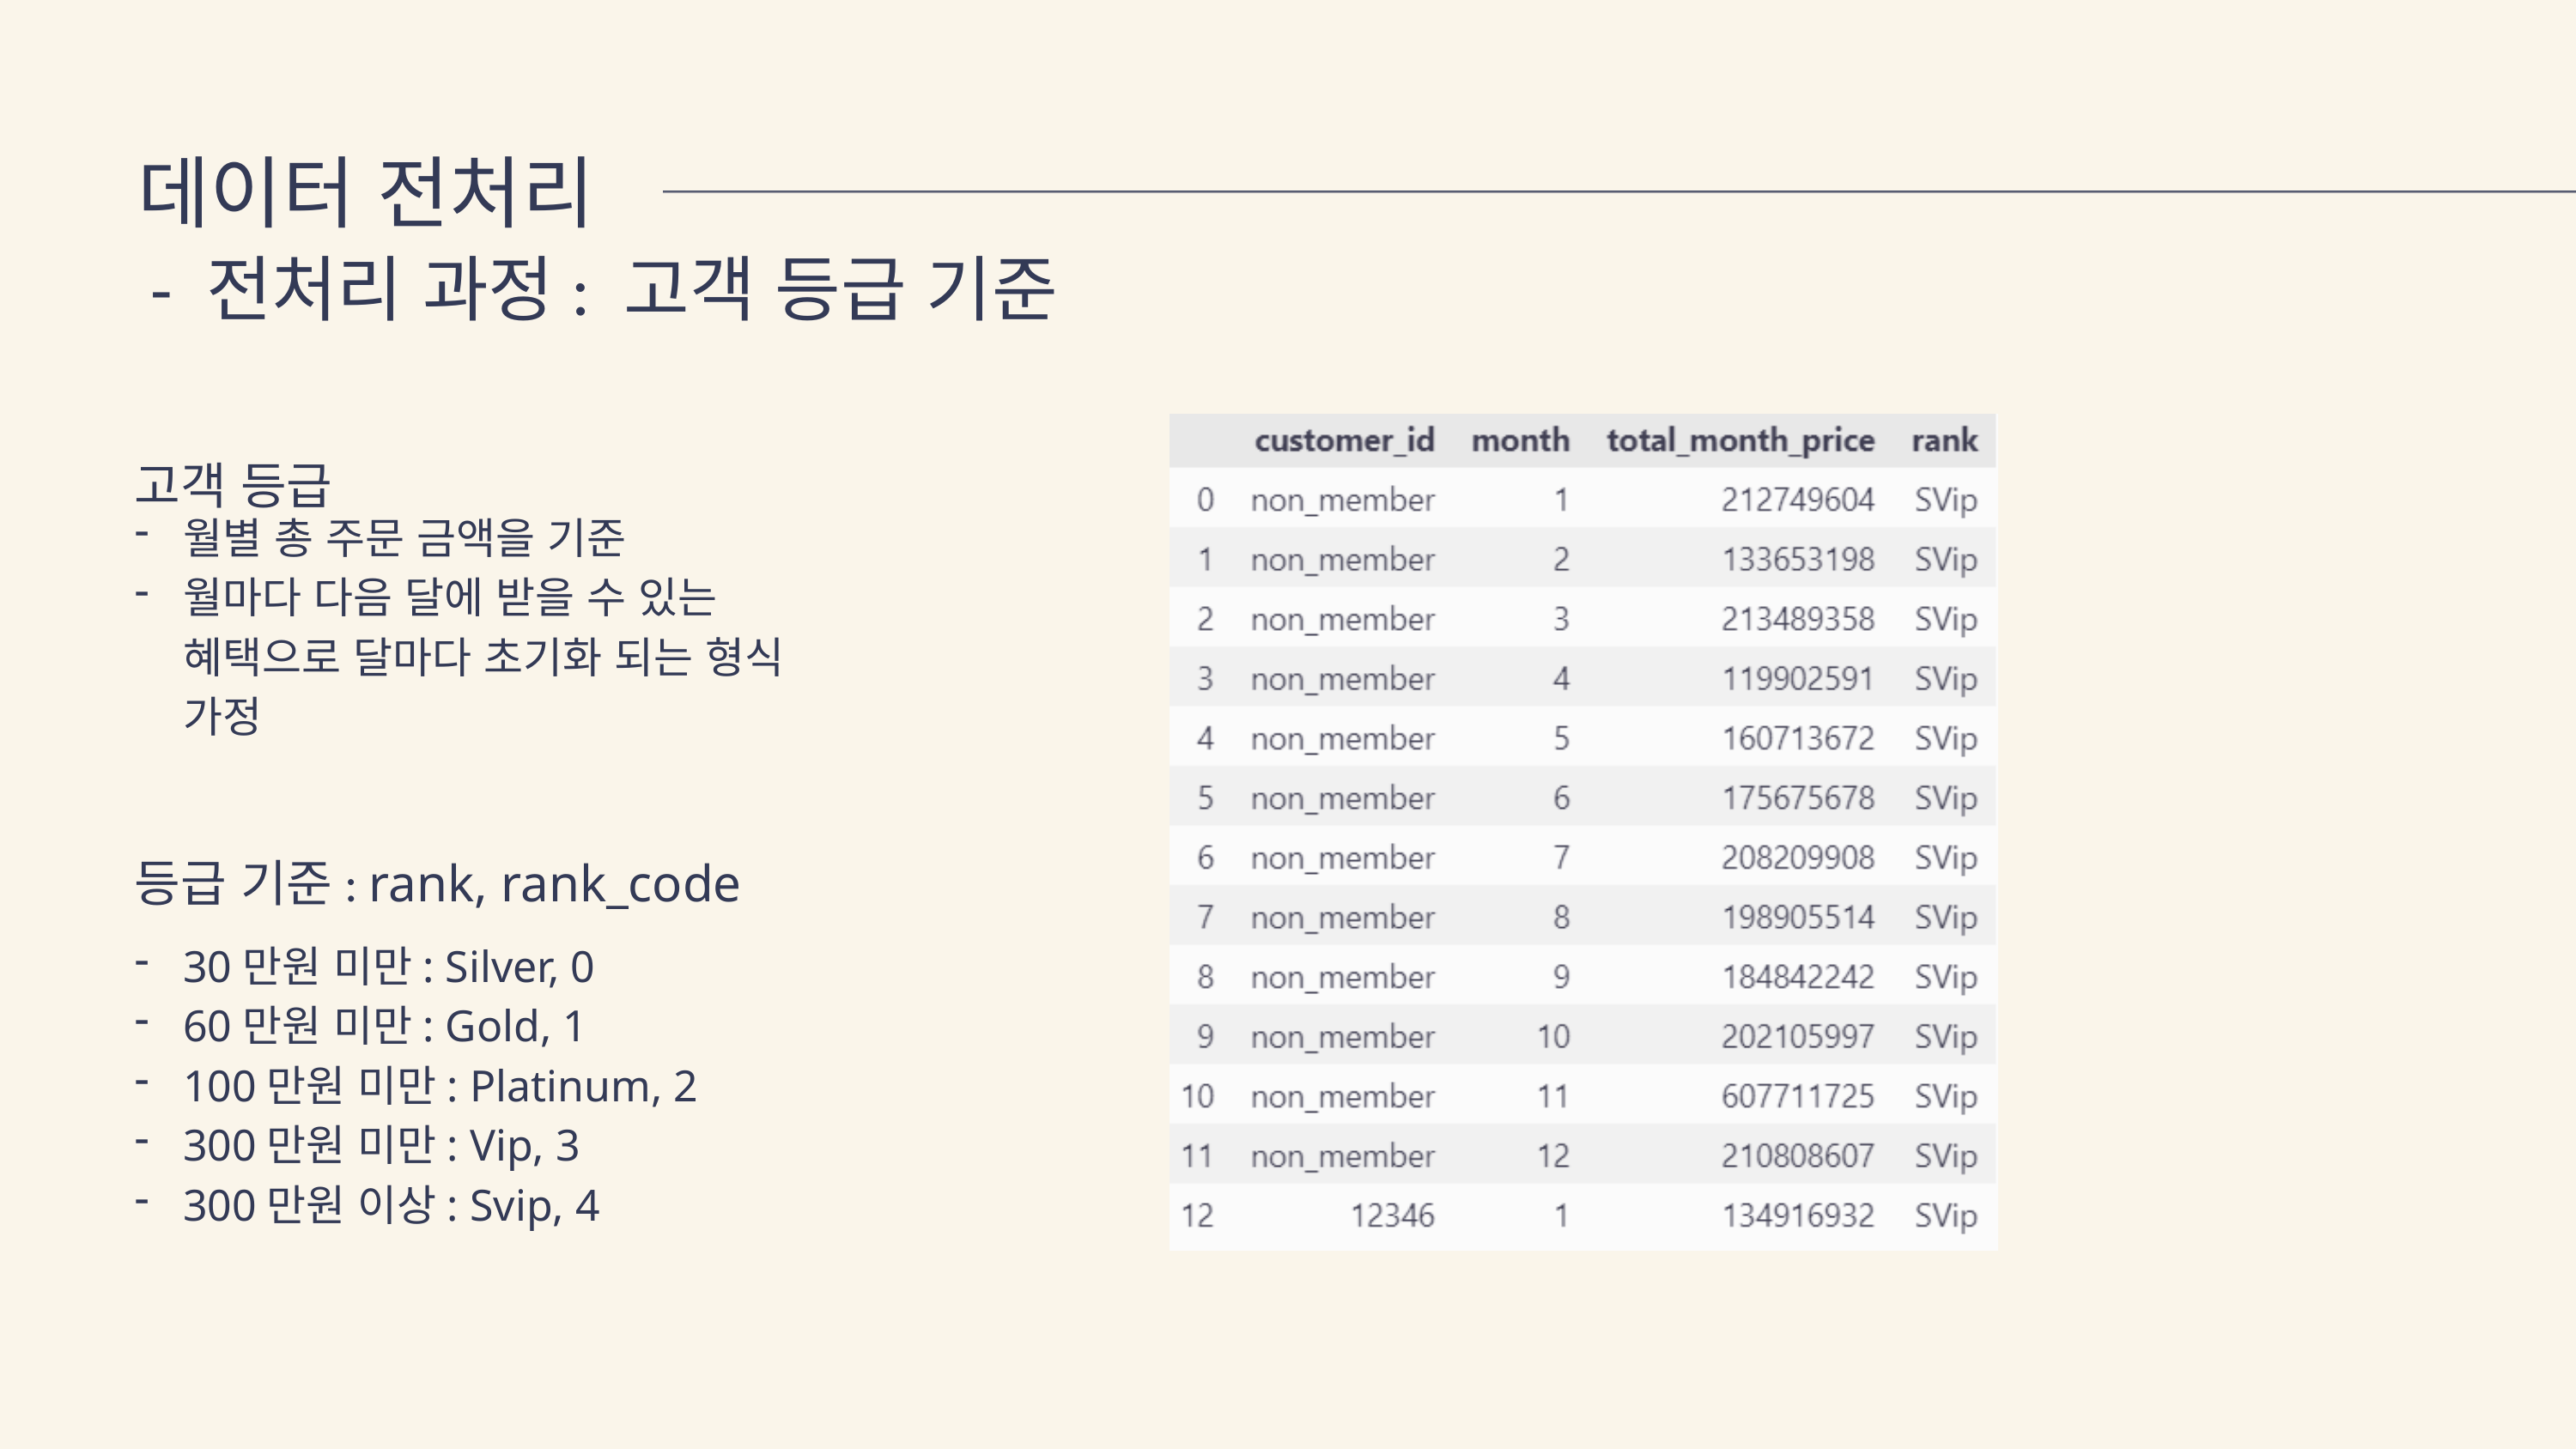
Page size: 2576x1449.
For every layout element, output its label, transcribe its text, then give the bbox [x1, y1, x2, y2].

text_box 30만원 미만: Silver, 0 60만원 미만: Gold, 1 100만원 미만: Platinum, 2 300만원 미만: Vip, 3 300만원 이상: Svip, 4 [134, 910, 815, 1251]
picture [1170, 414, 1998, 1252]
text_box - 전처리 과정: 고객 등급 기준 [134, 235, 1145, 345]
text_box 월별 총 주문 금액을 기준 월마다 다음 달에 받을 수 있는 혜택으로 달마다 초기화 되는 형식 가정 [134, 508, 815, 736]
picture [663, 191, 2576, 194]
text_box 고객 등급 [134, 445, 815, 508]
text_box 등급 기준: rank, rank_code [134, 851, 815, 910]
text_box 데이터 전처리 [137, 139, 1149, 249]
